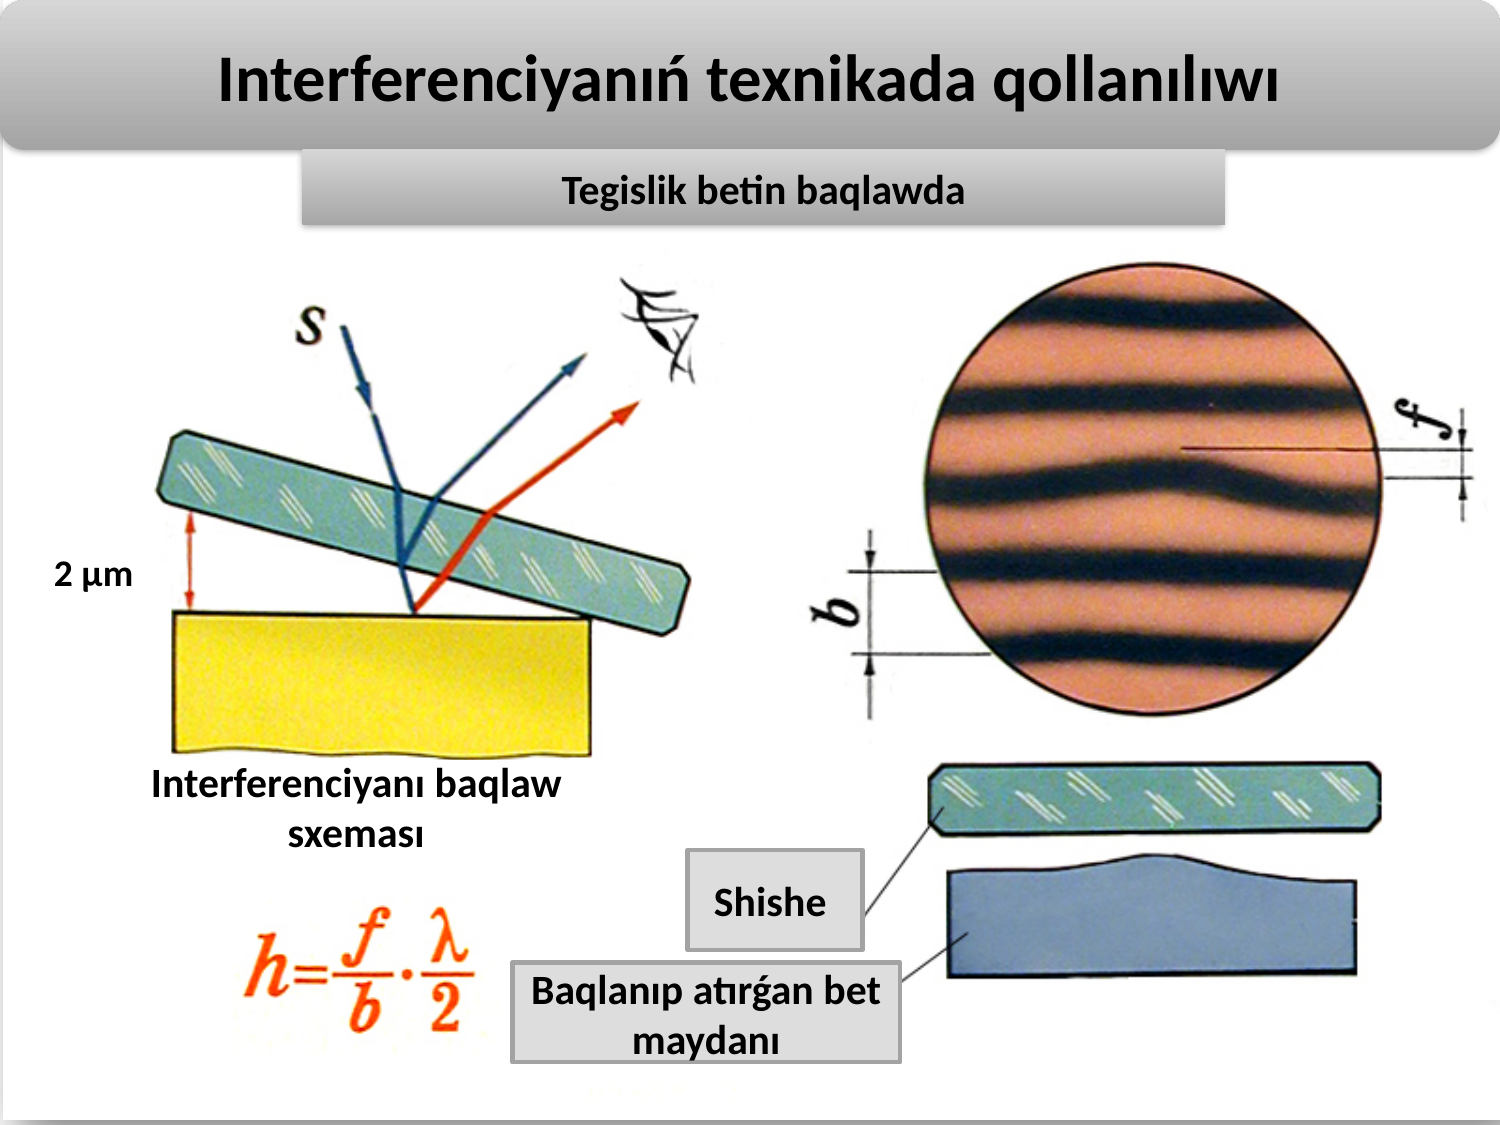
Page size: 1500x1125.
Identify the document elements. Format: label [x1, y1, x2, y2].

list [2, 0, 1500, 1120]
